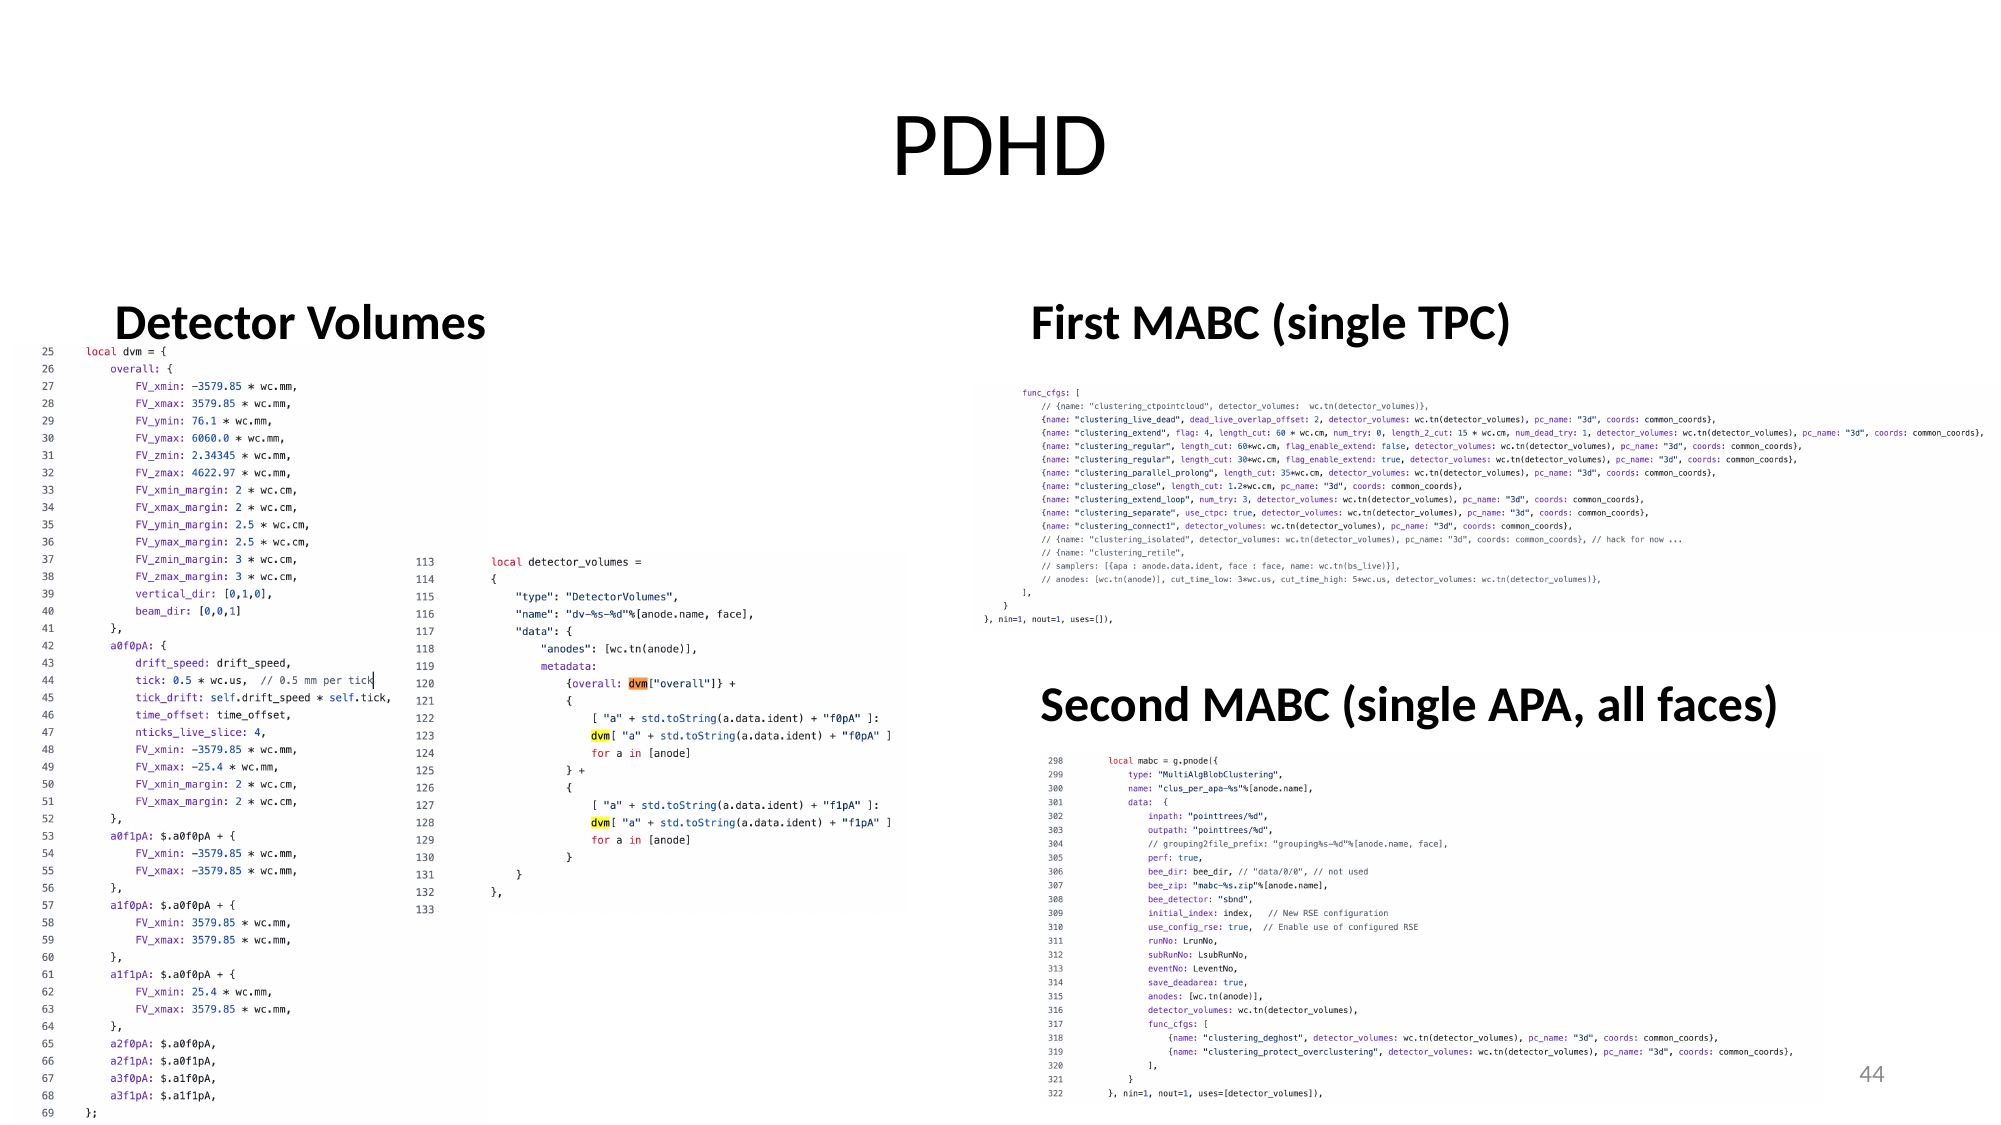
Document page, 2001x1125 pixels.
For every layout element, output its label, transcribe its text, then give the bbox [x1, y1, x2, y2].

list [407, 552, 906, 917]
title PDHD [99, 45, 1900, 233]
slide_number 44 [1832, 1042, 1900, 1103]
list First MABC (single TPC) [1015, 251, 1900, 357]
picture [1040, 753, 1826, 1103]
picture [12, 343, 490, 1125]
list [972, 384, 2000, 631]
text_box Second MABC (single APA, all faces) [1025, 640, 1910, 739]
list Detector Volumes [99, 251, 984, 357]
